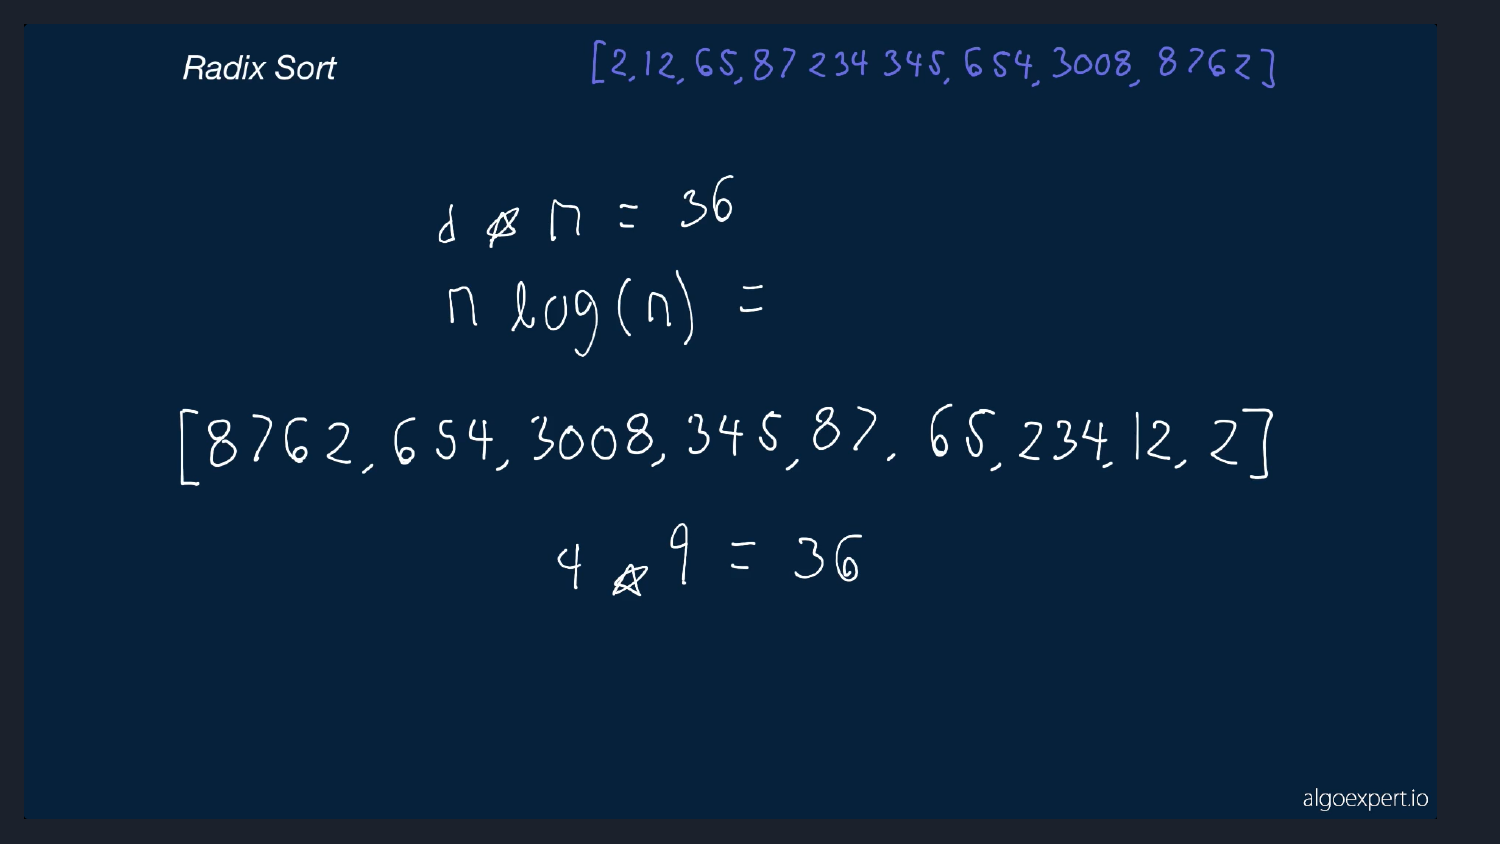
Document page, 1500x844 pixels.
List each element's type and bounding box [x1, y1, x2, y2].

picture [24, 24, 1437, 819]
